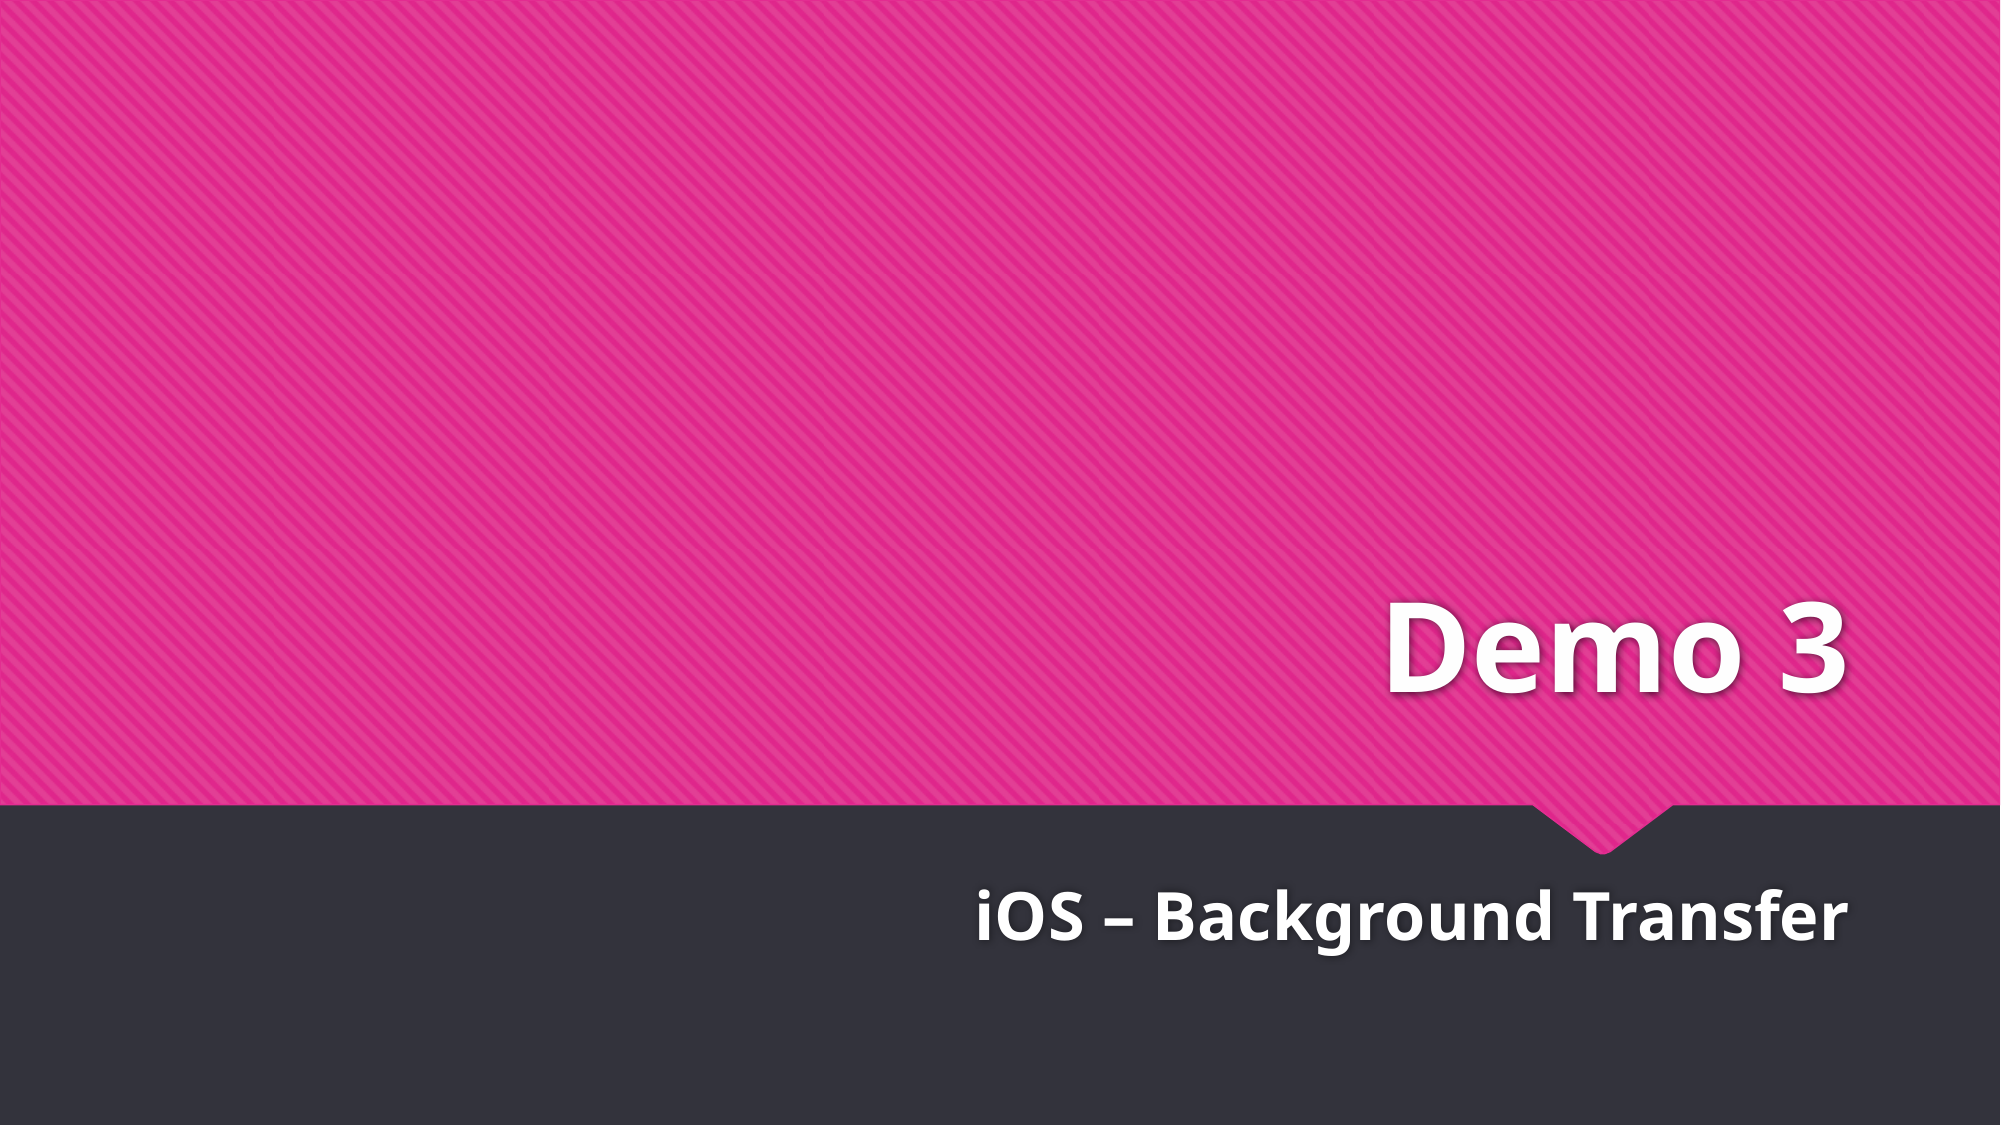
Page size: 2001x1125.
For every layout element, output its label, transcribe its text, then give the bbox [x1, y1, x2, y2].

title Demo 3 [132, 484, 1866, 726]
list iOS – Background Transfer [132, 866, 1866, 938]
